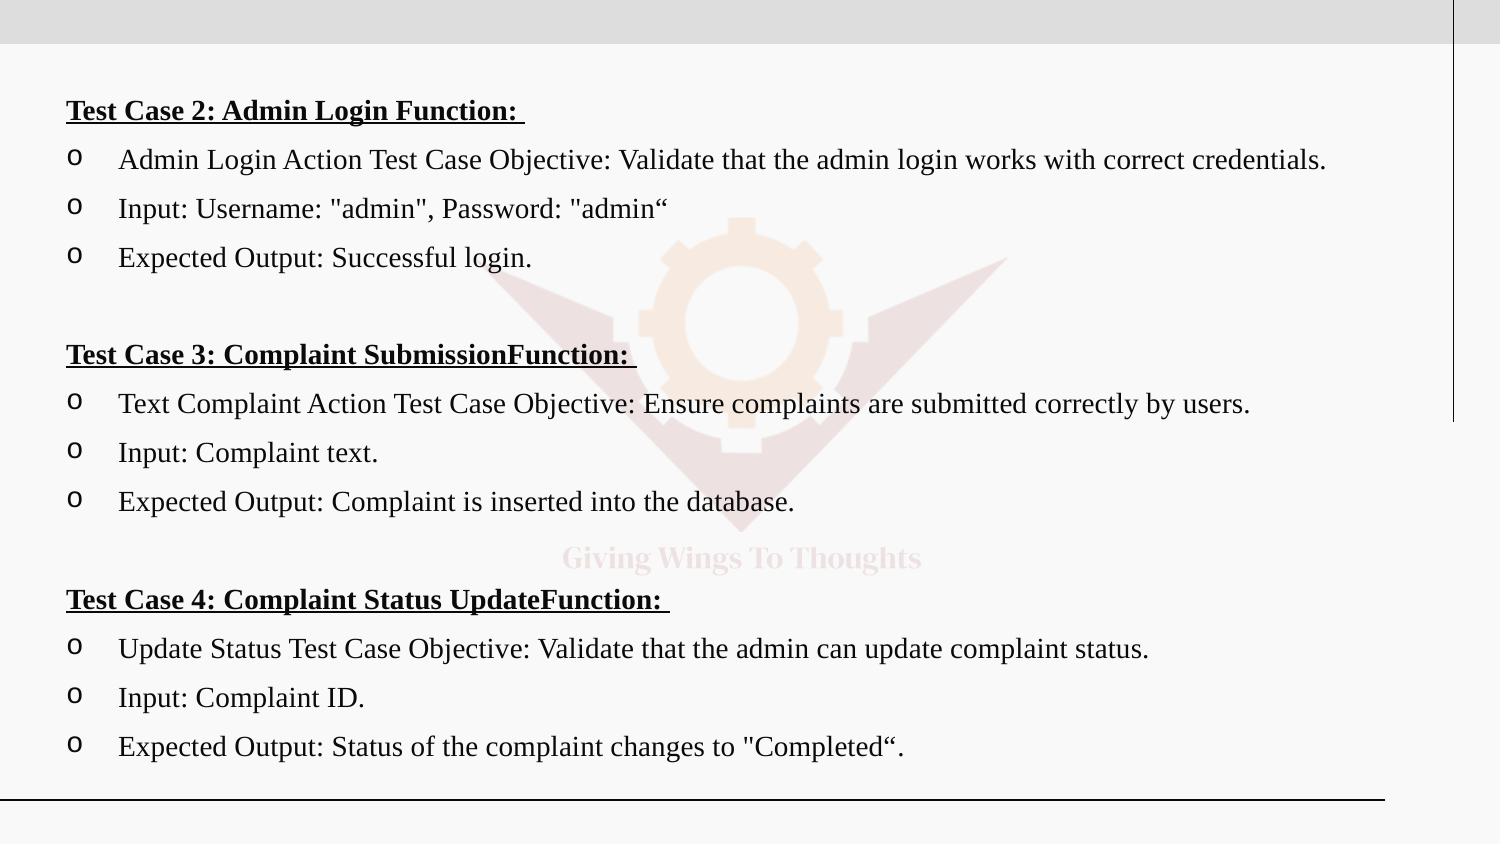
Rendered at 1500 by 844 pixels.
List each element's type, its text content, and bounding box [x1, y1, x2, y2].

subtitle Test Case 2: Admin Login Function: Admin Login Action Test Case Objective: Validate that the admin login works with correct credentials. Input: Username: "admin", Password: "admin“ Expected Output: Successful login. Test Case 3: Complaint SubmissionFunction: Text Complaint Action Test Case Objective: Ensure complaints are submitted correctly by users. Input: Complaint text. Expected Output: Complaint is inserted into the database. Test Case 4: Complaint Status UpdateFunction: Update Status Test Case Objective: Validate that the admin can update complaint status. Input: Complaint ID. Expected Output: Status of the complaint changes to "Completed“. [28, 62, 1436, 787]
